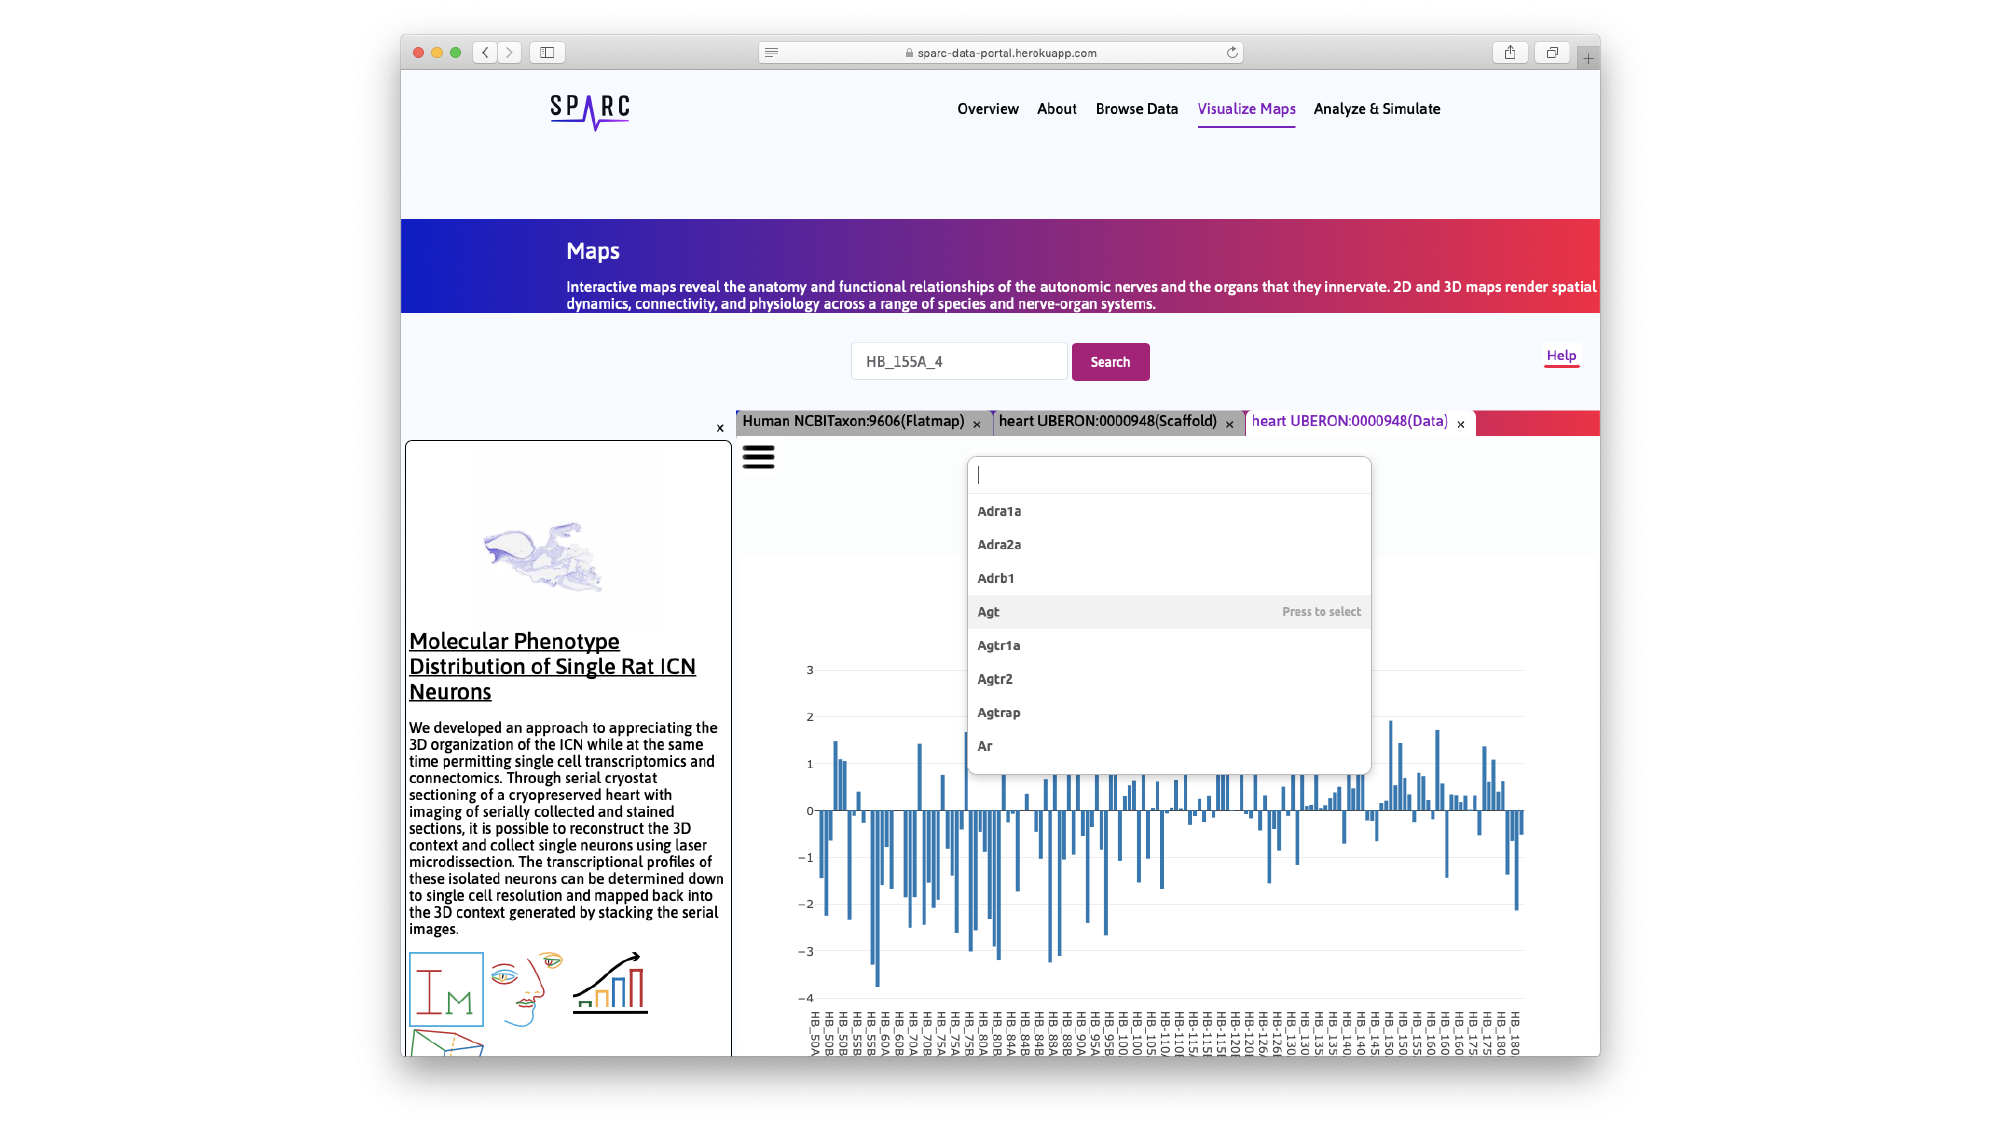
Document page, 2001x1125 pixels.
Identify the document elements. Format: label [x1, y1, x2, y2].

picture [348, 0, 1652, 1125]
